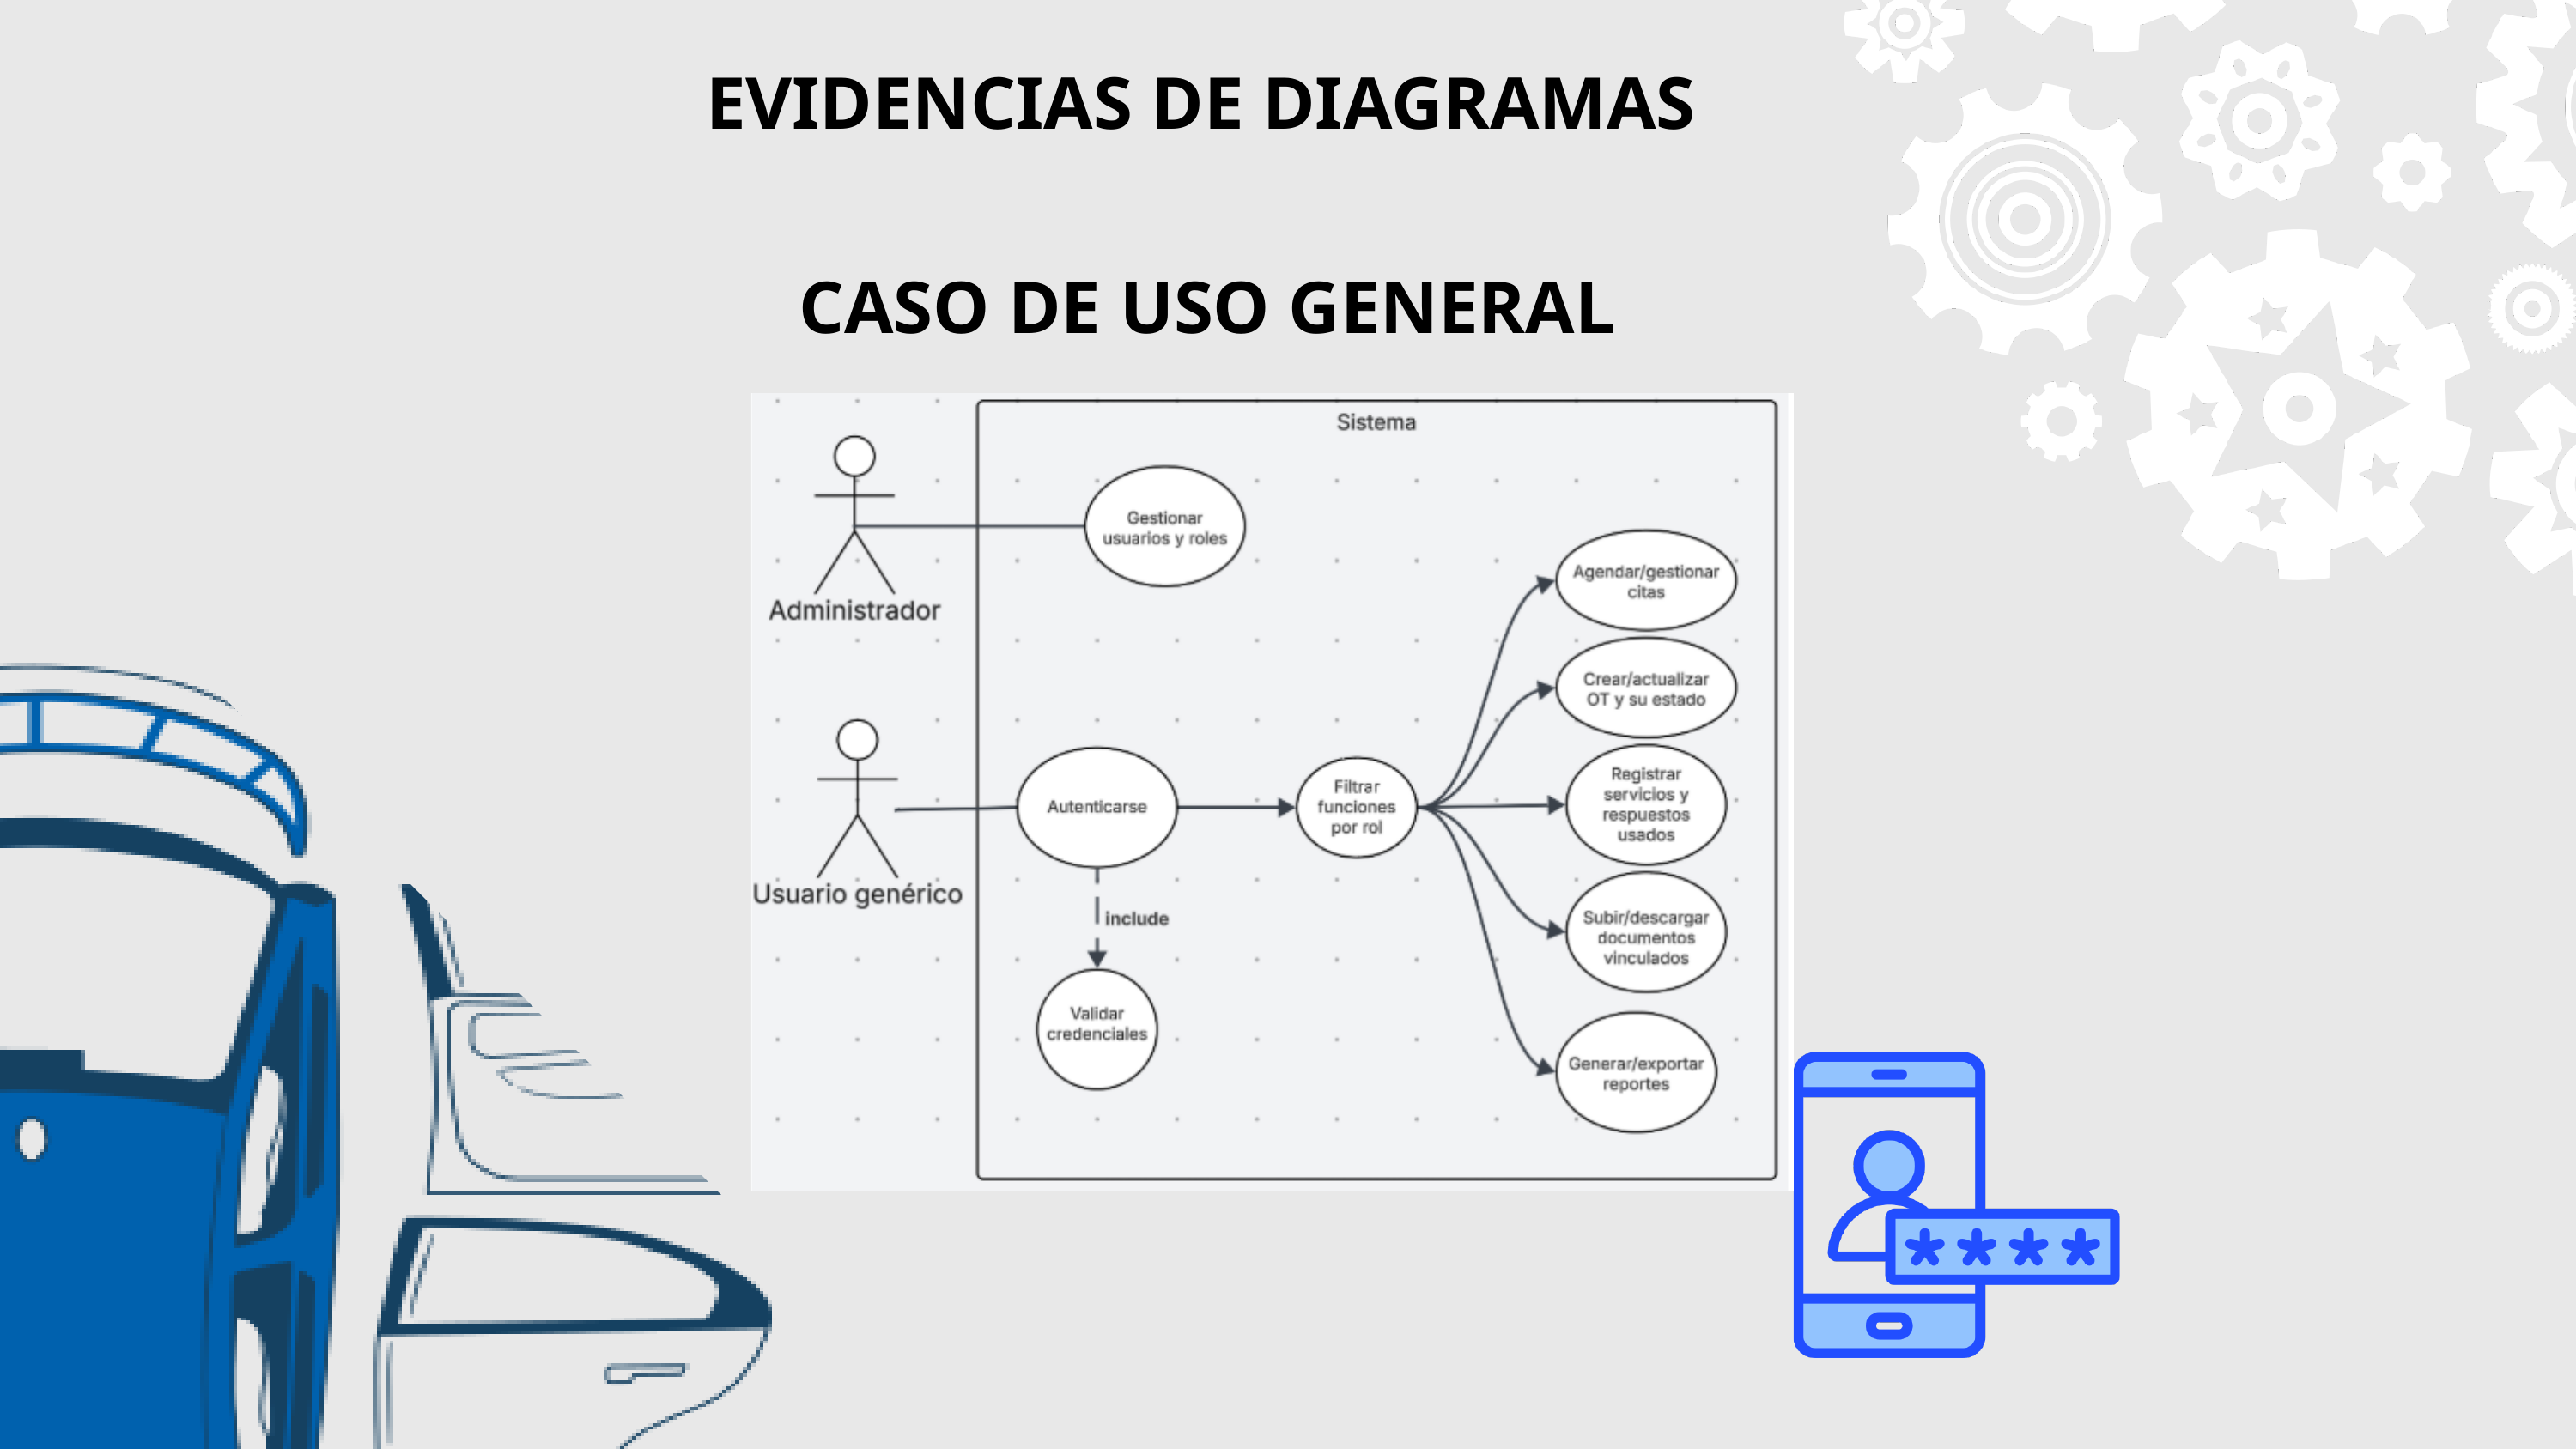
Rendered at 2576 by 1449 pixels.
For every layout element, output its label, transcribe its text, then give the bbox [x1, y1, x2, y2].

text_box [1844, 0, 2576, 601]
text_box [750, 393, 1794, 1191]
text_box EVIDENCIAS DE DIAGRAMAS [706, 59, 1794, 143]
text_box CASO DE USO GENERAL [799, 264, 1794, 349]
text_box [1793, 1052, 2120, 1358]
text_box [0, 474, 859, 1449]
